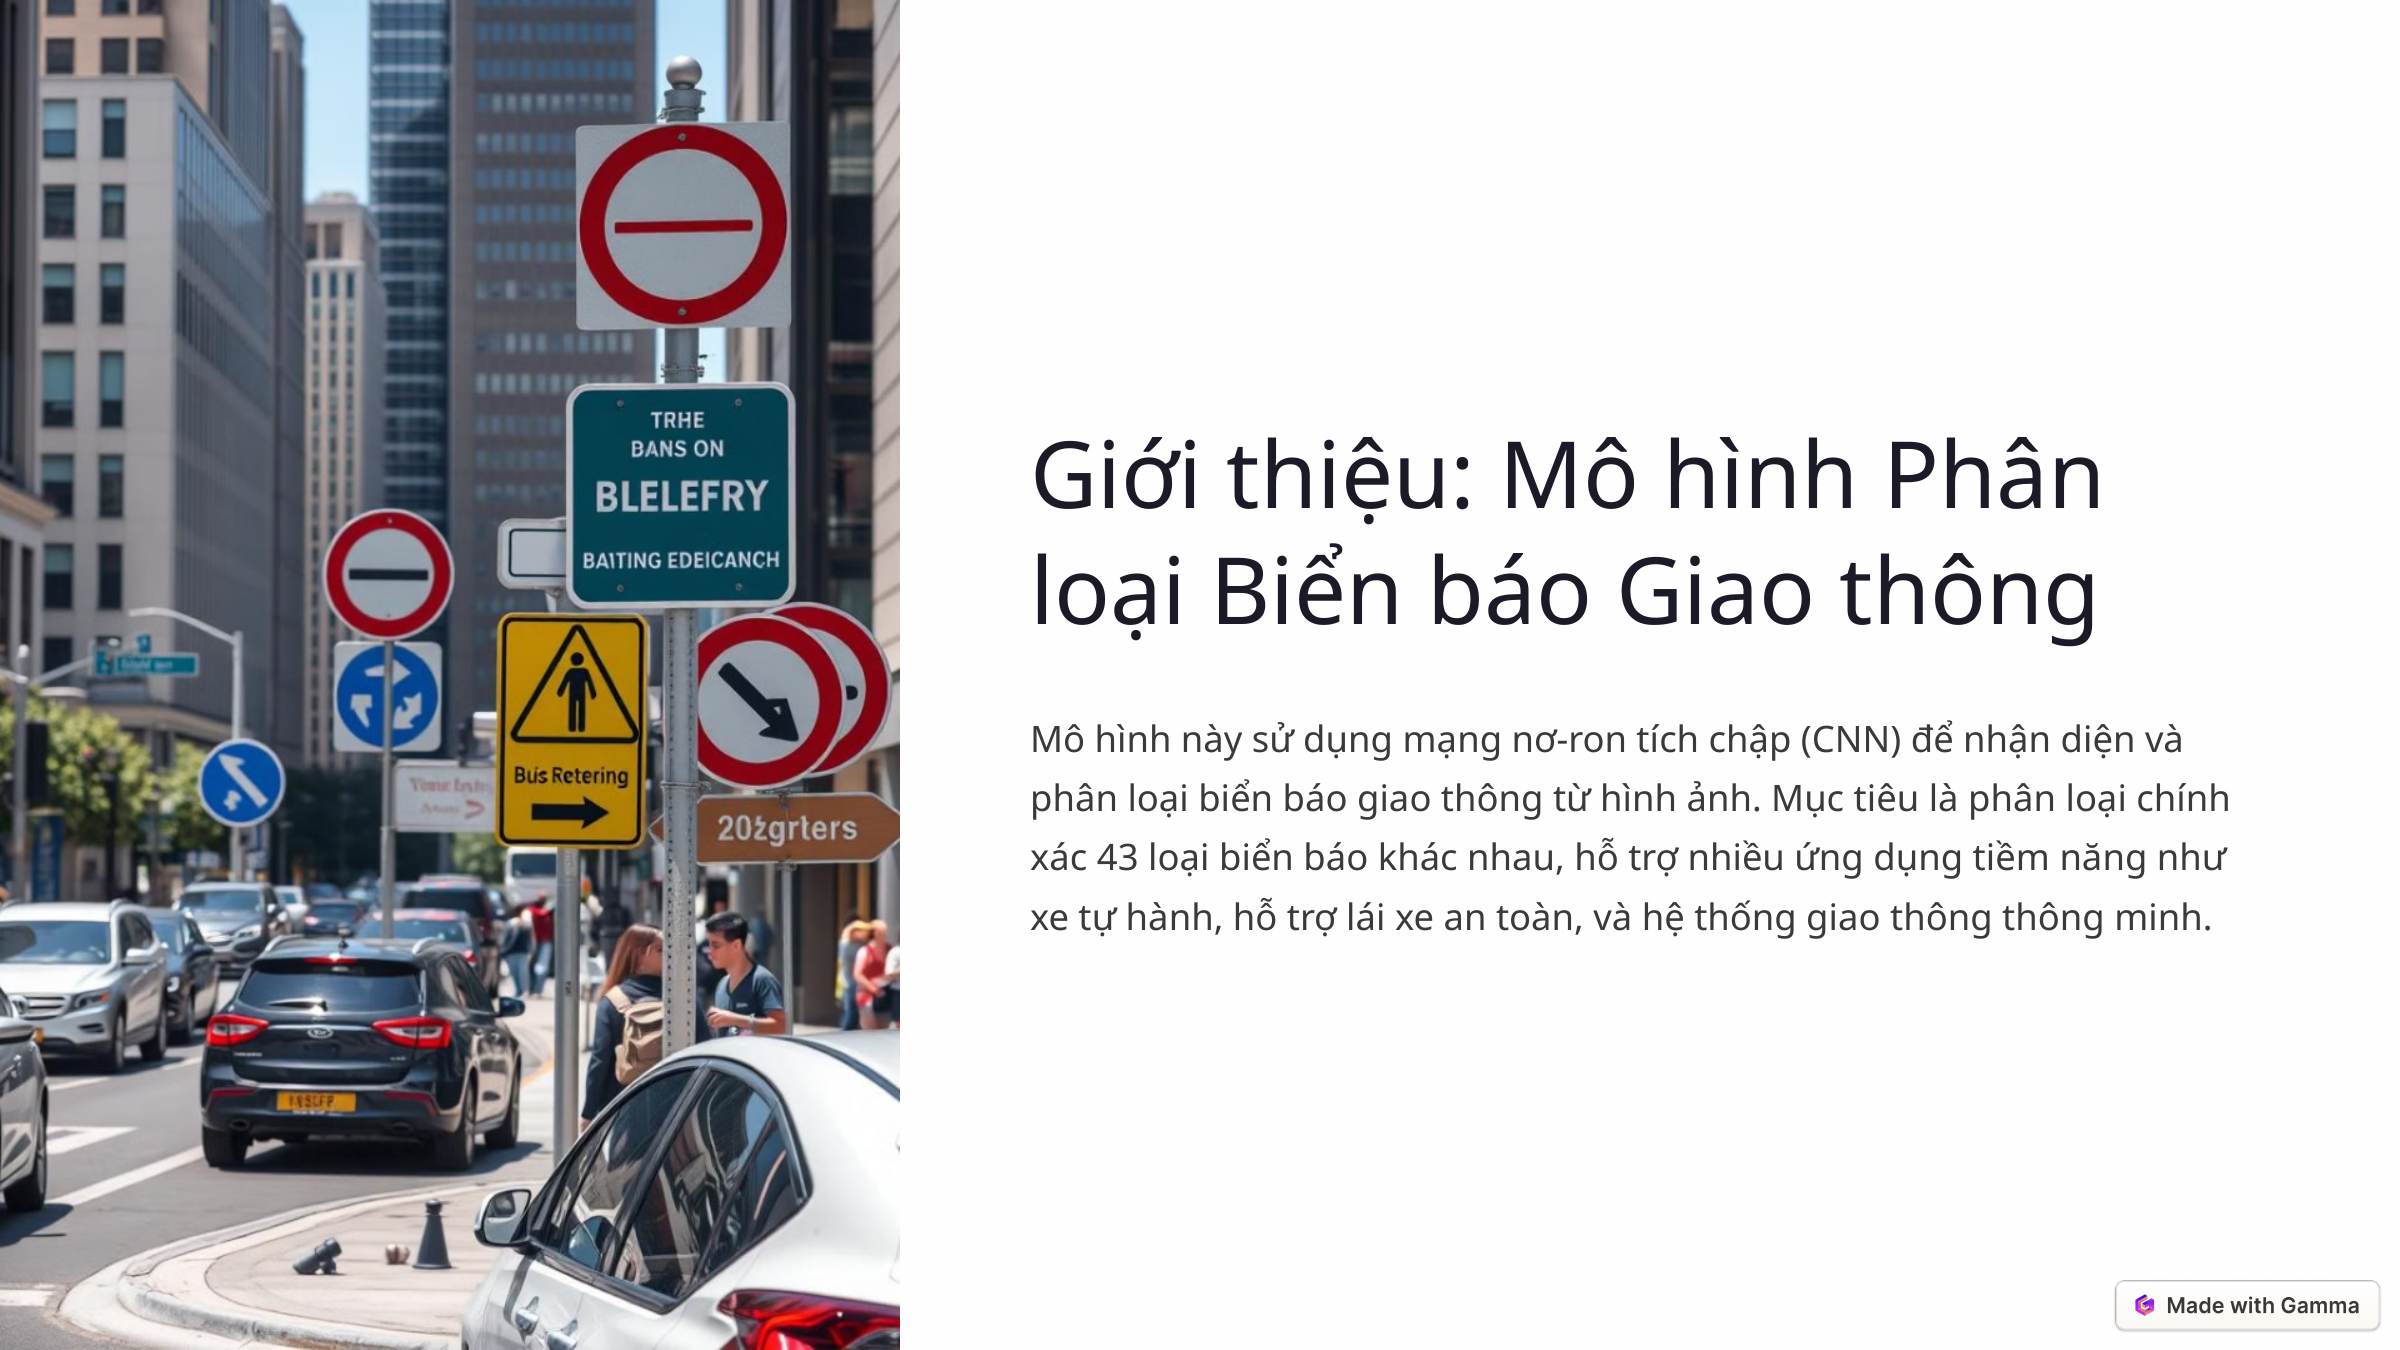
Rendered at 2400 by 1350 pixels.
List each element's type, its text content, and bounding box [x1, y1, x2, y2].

text_box Giới thiệu: Mô hình Phân loại Biển báo Giao thông [1030, 411, 2270, 645]
picture [0, 0, 900, 1350]
picture [2106, 1271, 2389, 1339]
text_box Mô hình này sử dụng mạng nơ-ron tích chập (CNN) để nhận diện và phân loại biển báo giao thông từ hình ảnh. Mục tiêu là phân loại chính xác 43 loại biển báo khác nhau, hỗ trợ nhiều ứng dụng tiềm năng như xe tự hành, hỗ trợ lái xe an toàn, và hệ thống giao thông thông minh. [1030, 700, 2270, 939]
